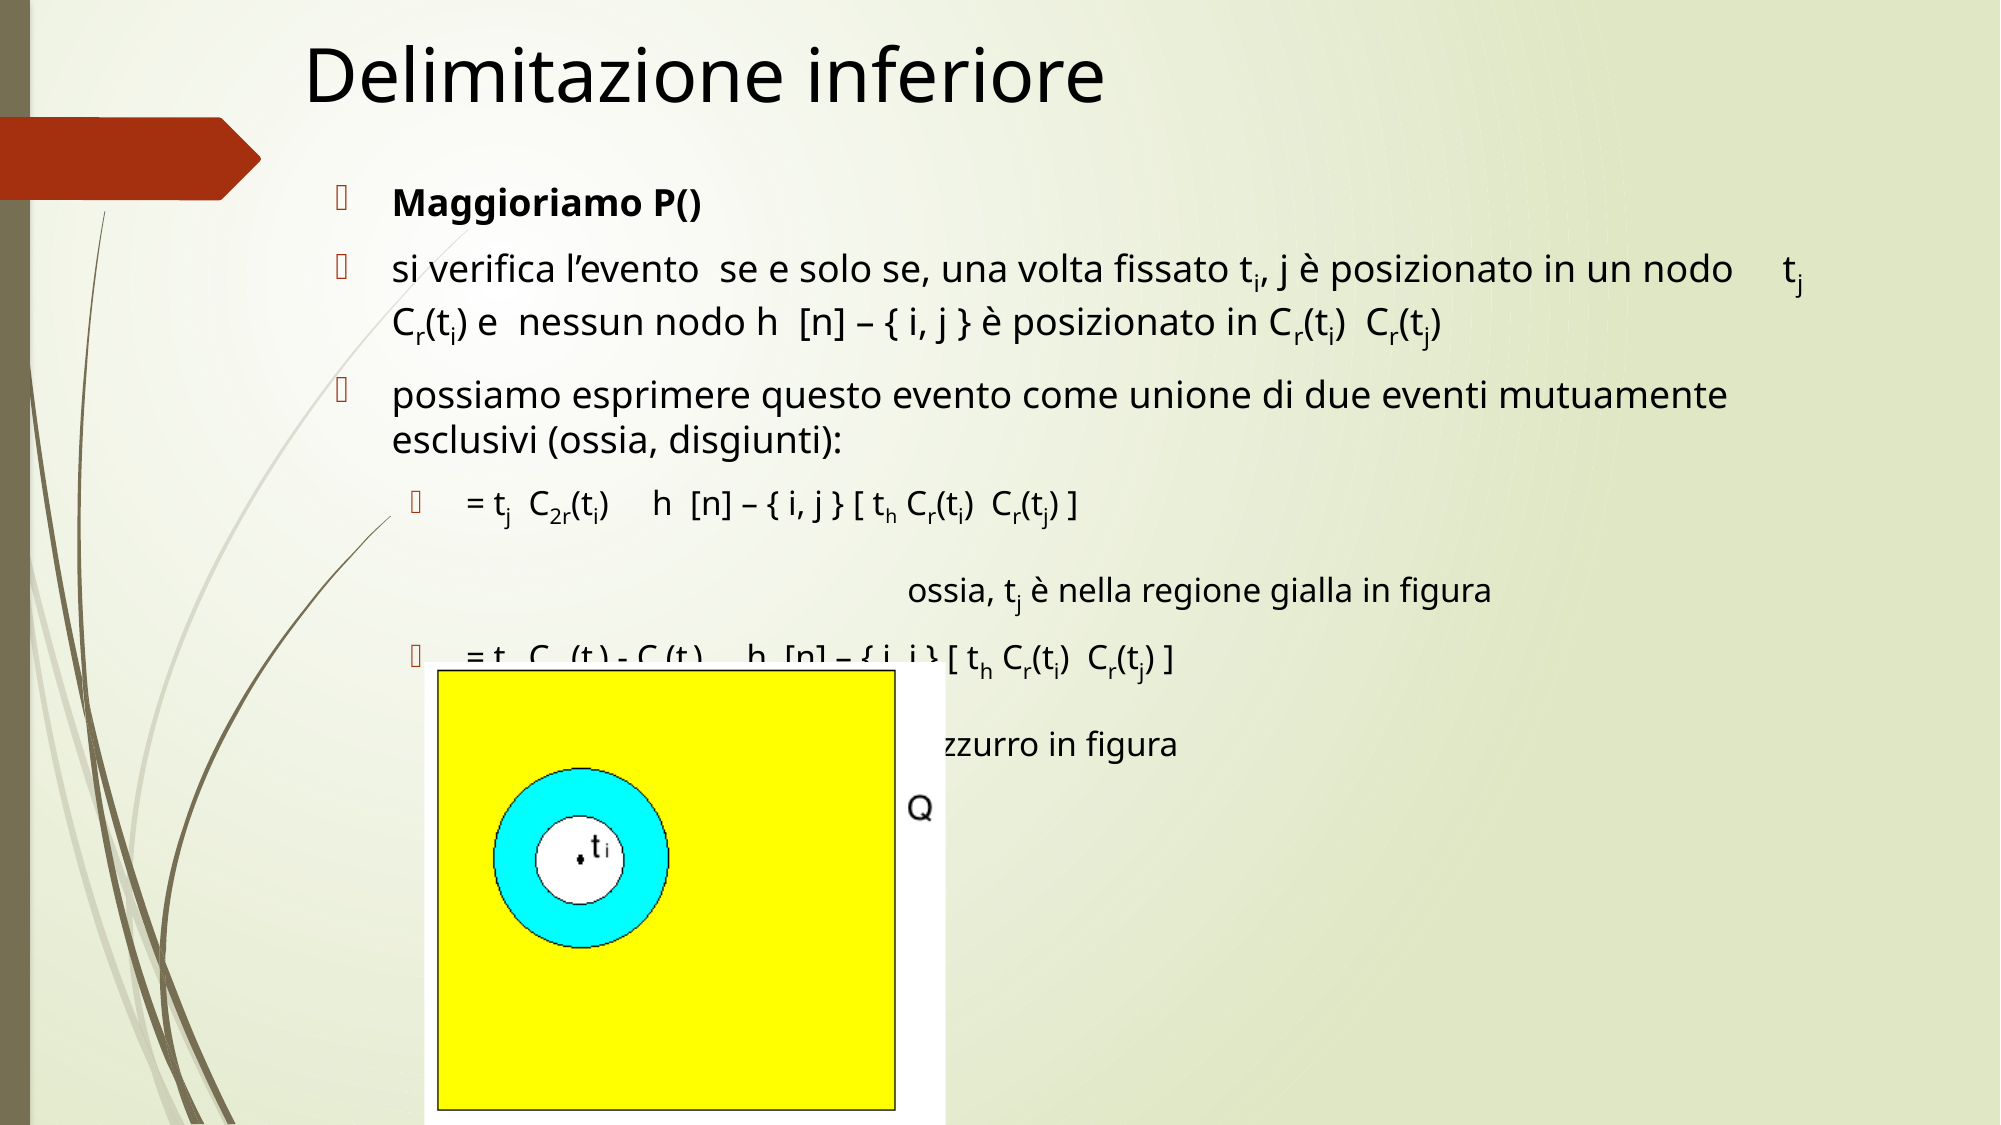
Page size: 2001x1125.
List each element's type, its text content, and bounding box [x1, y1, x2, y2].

title Delimitazione inferiore [288, 19, 1751, 172]
picture [424, 661, 946, 1125]
